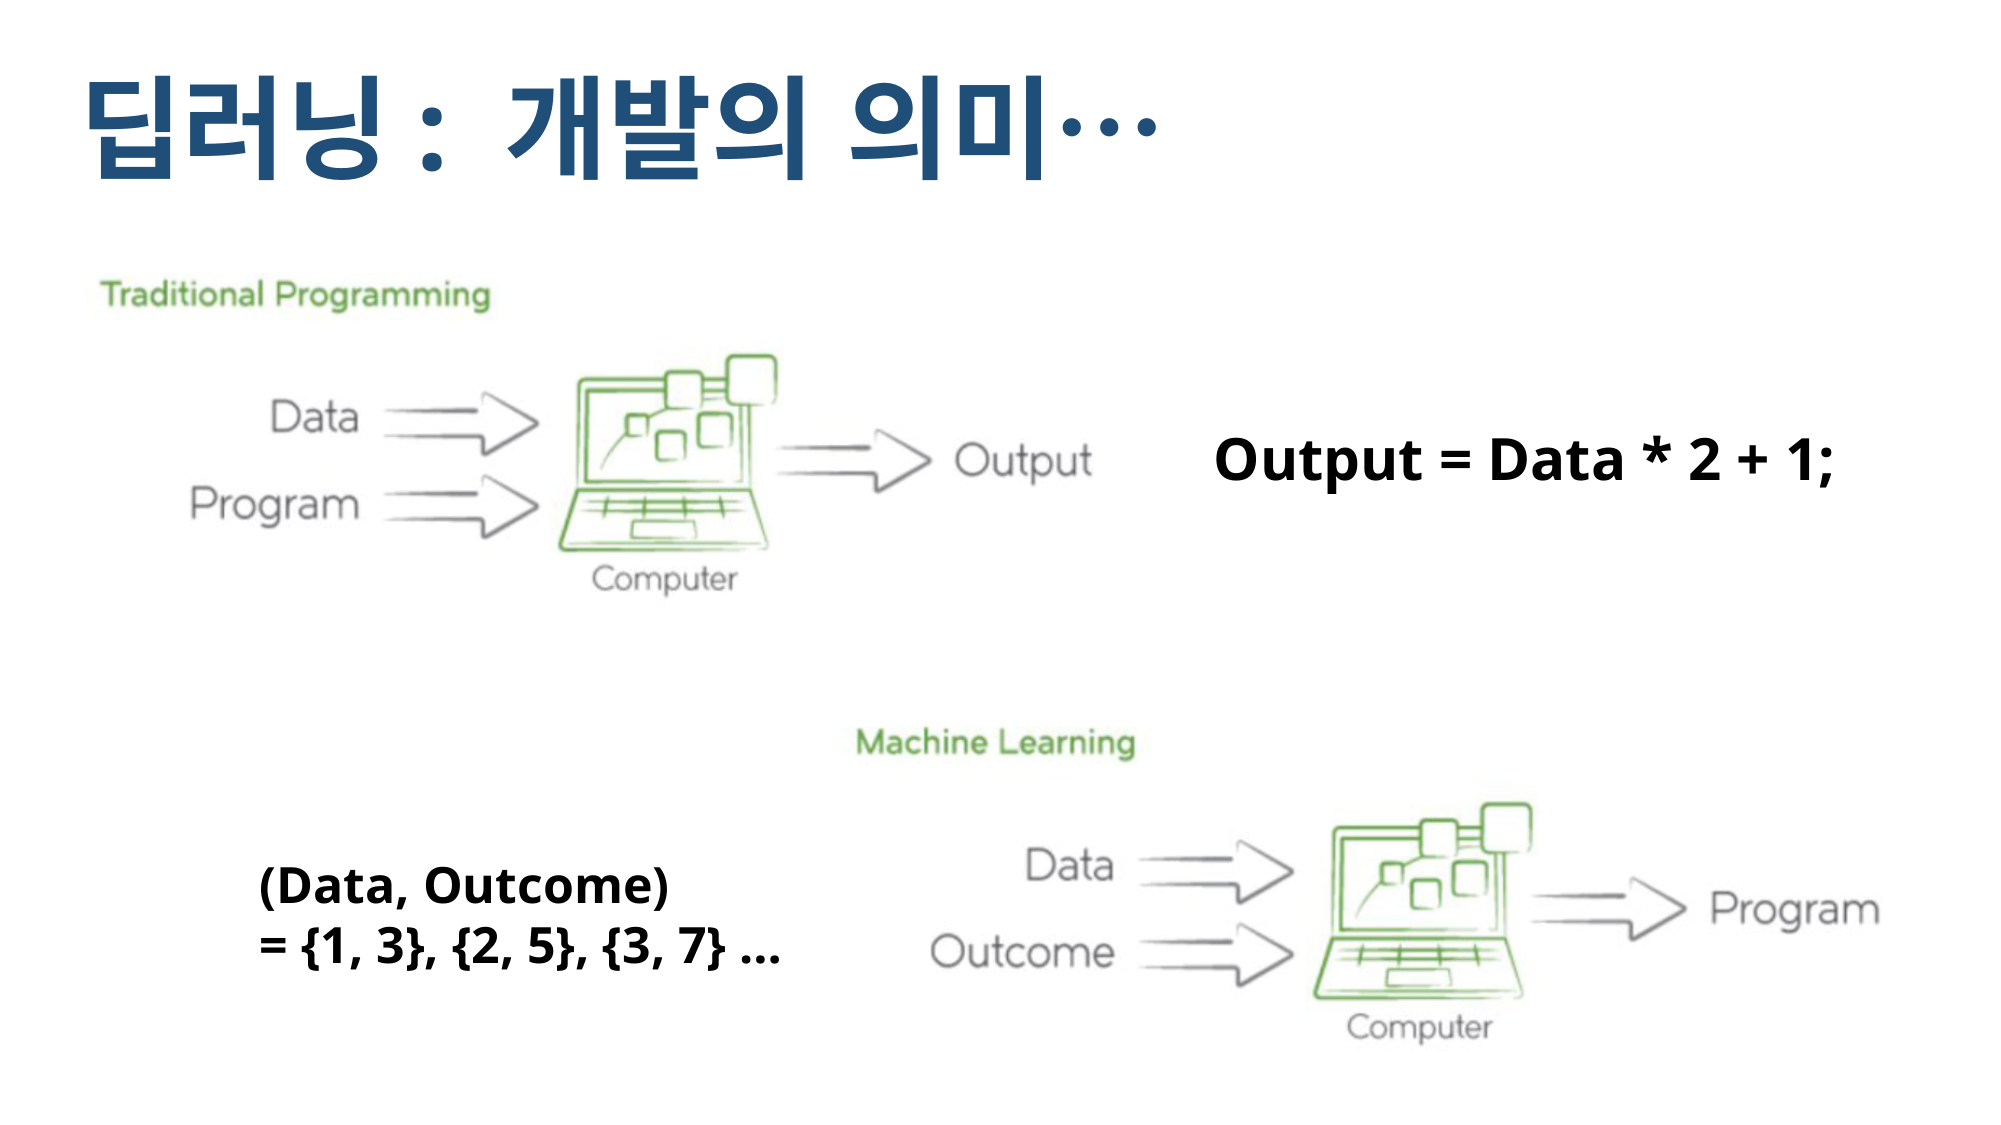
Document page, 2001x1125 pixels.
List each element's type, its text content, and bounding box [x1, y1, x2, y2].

text_box (Data, Outcome) = {1, 3}, {2, 5}, {3, 7} … [244, 845, 798, 981]
text_box Output = Data * 2 + 1; [1199, 414, 1851, 500]
text_box 딥러닝: 개발의 의미… [64, 50, 1182, 201]
picture [60, 273, 1186, 611]
picture [815, 717, 1941, 1053]
